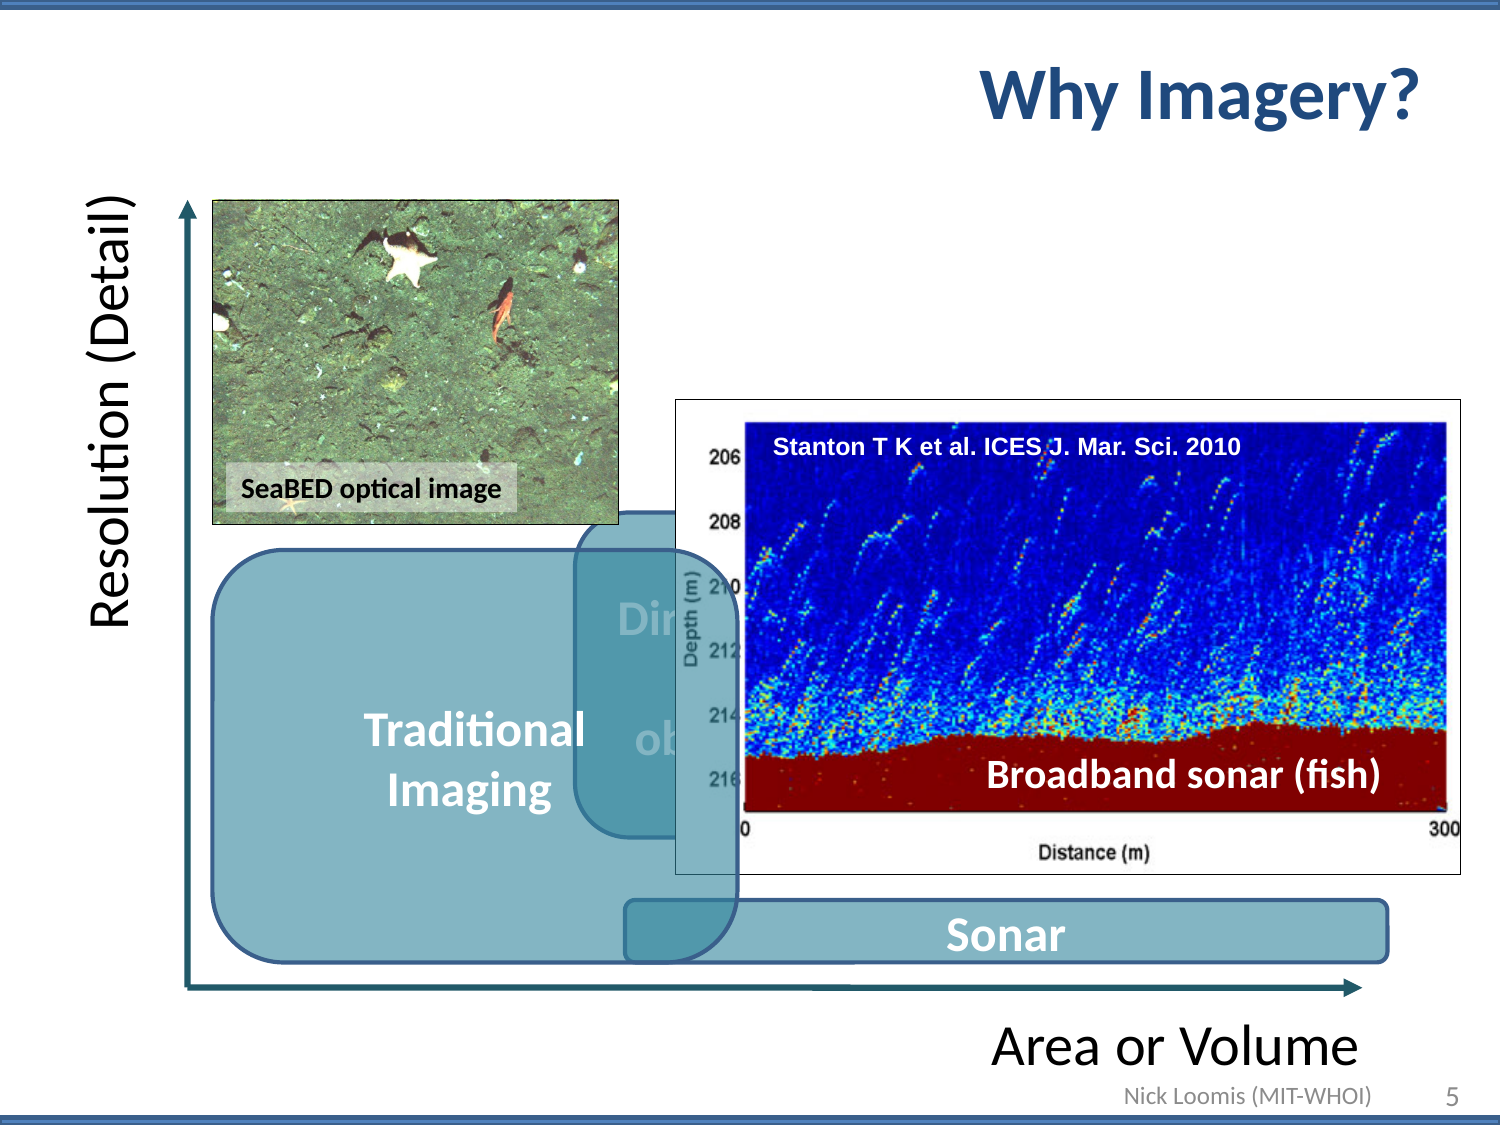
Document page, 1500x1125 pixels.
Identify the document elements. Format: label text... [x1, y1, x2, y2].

footer Nick Loomis (MIT-WHOI) [1050, 1065, 1388, 1125]
text_box Direct (nets, hooks, observers) [576, 510, 669, 547]
text_box Resolution (Detail) [62, 178, 148, 592]
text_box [212, 199, 619, 526]
text_box Sonar [676, 897, 1390, 965]
text_box Area or Volume [977, 999, 1376, 1085]
title Why Imagery? [87, 37, 1438, 143]
text_box Traditional Imaging [210, 547, 740, 965]
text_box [674, 399, 1462, 876]
slide_number 5 [1388, 1065, 1475, 1125]
text_box Resolution (Detail) [62, 602, 148, 645]
